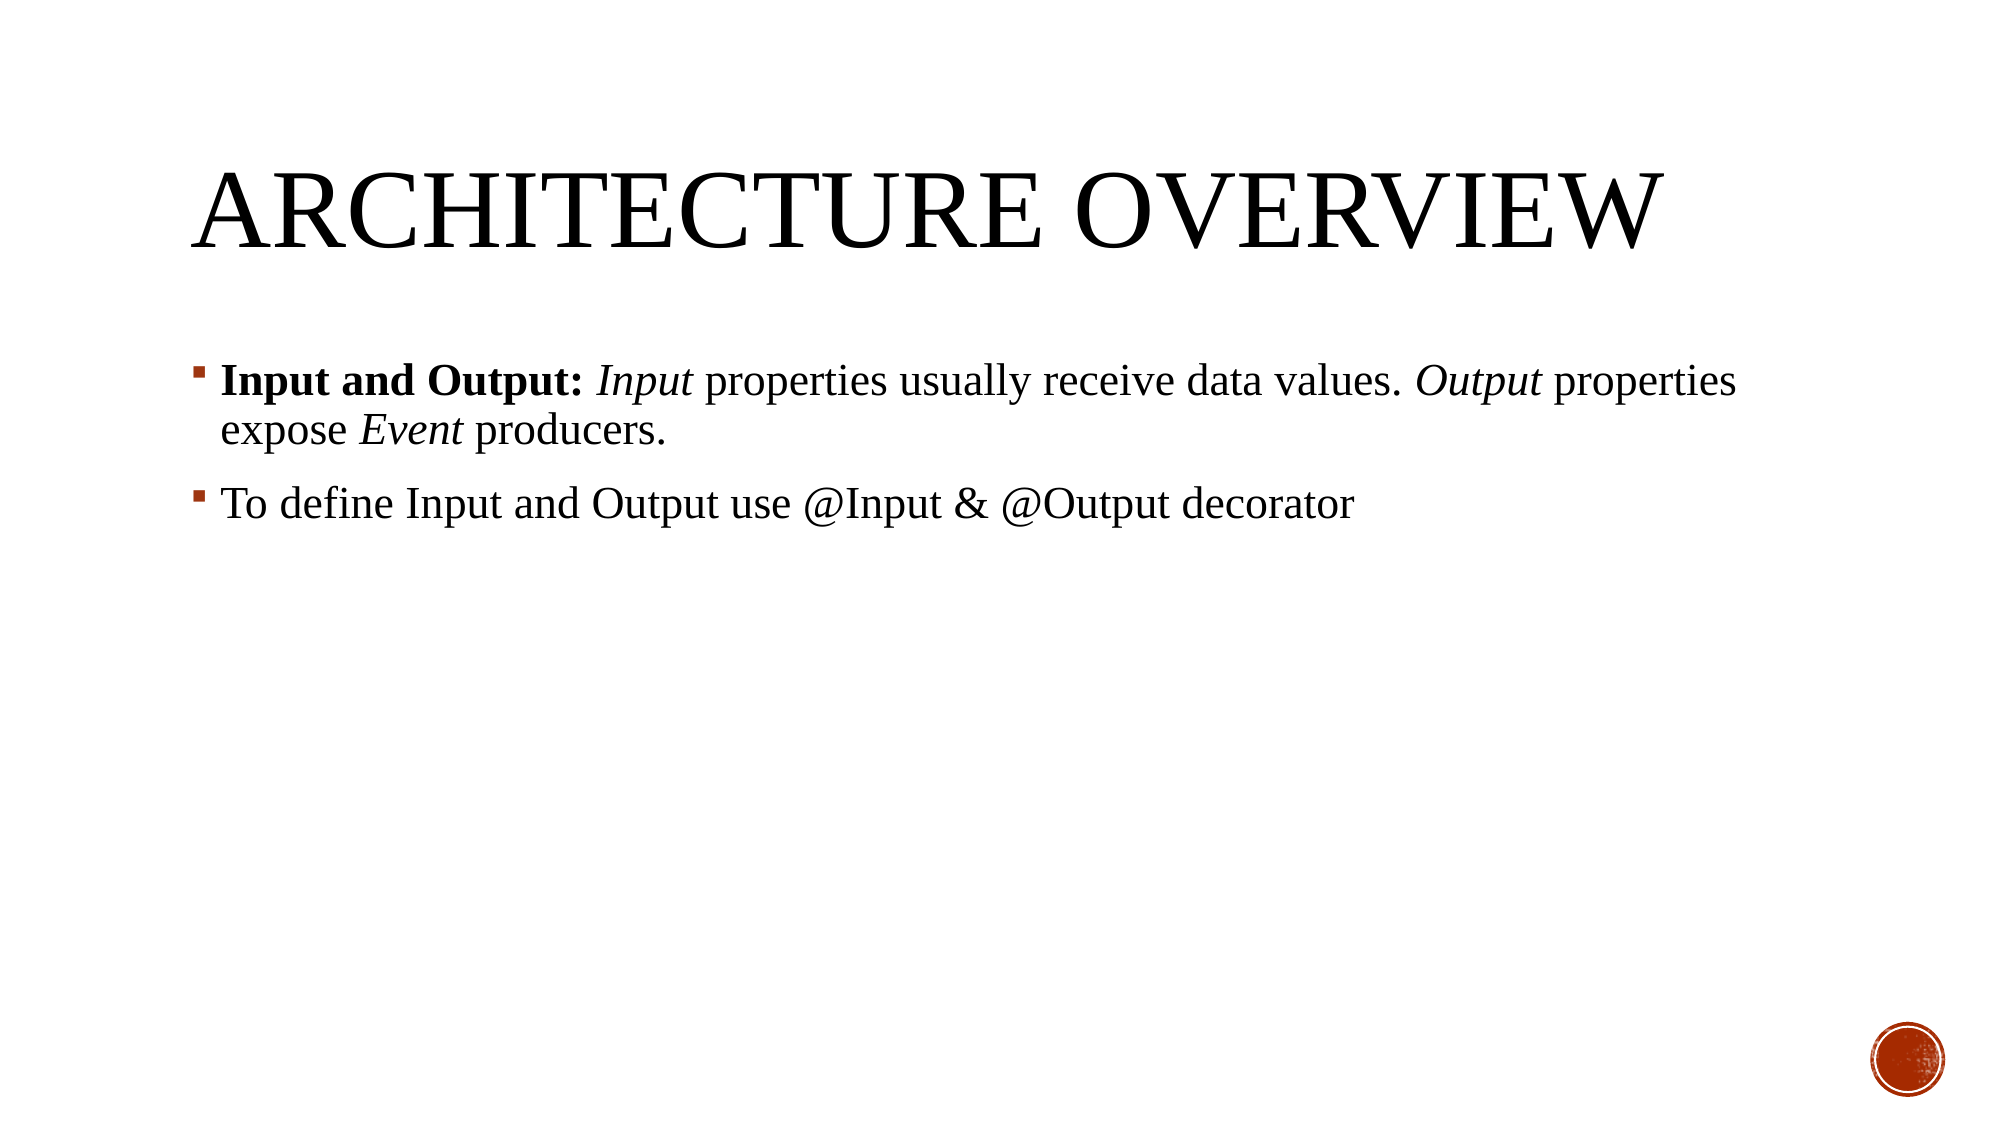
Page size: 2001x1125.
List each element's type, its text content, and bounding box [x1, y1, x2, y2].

list Input and Output: Input properties usually receive data values. Output properties expose Event producers. To define Input and Output use @Input & @Output decorator [175, 348, 1826, 1013]
title Architecture overview [175, 79, 1826, 344]
